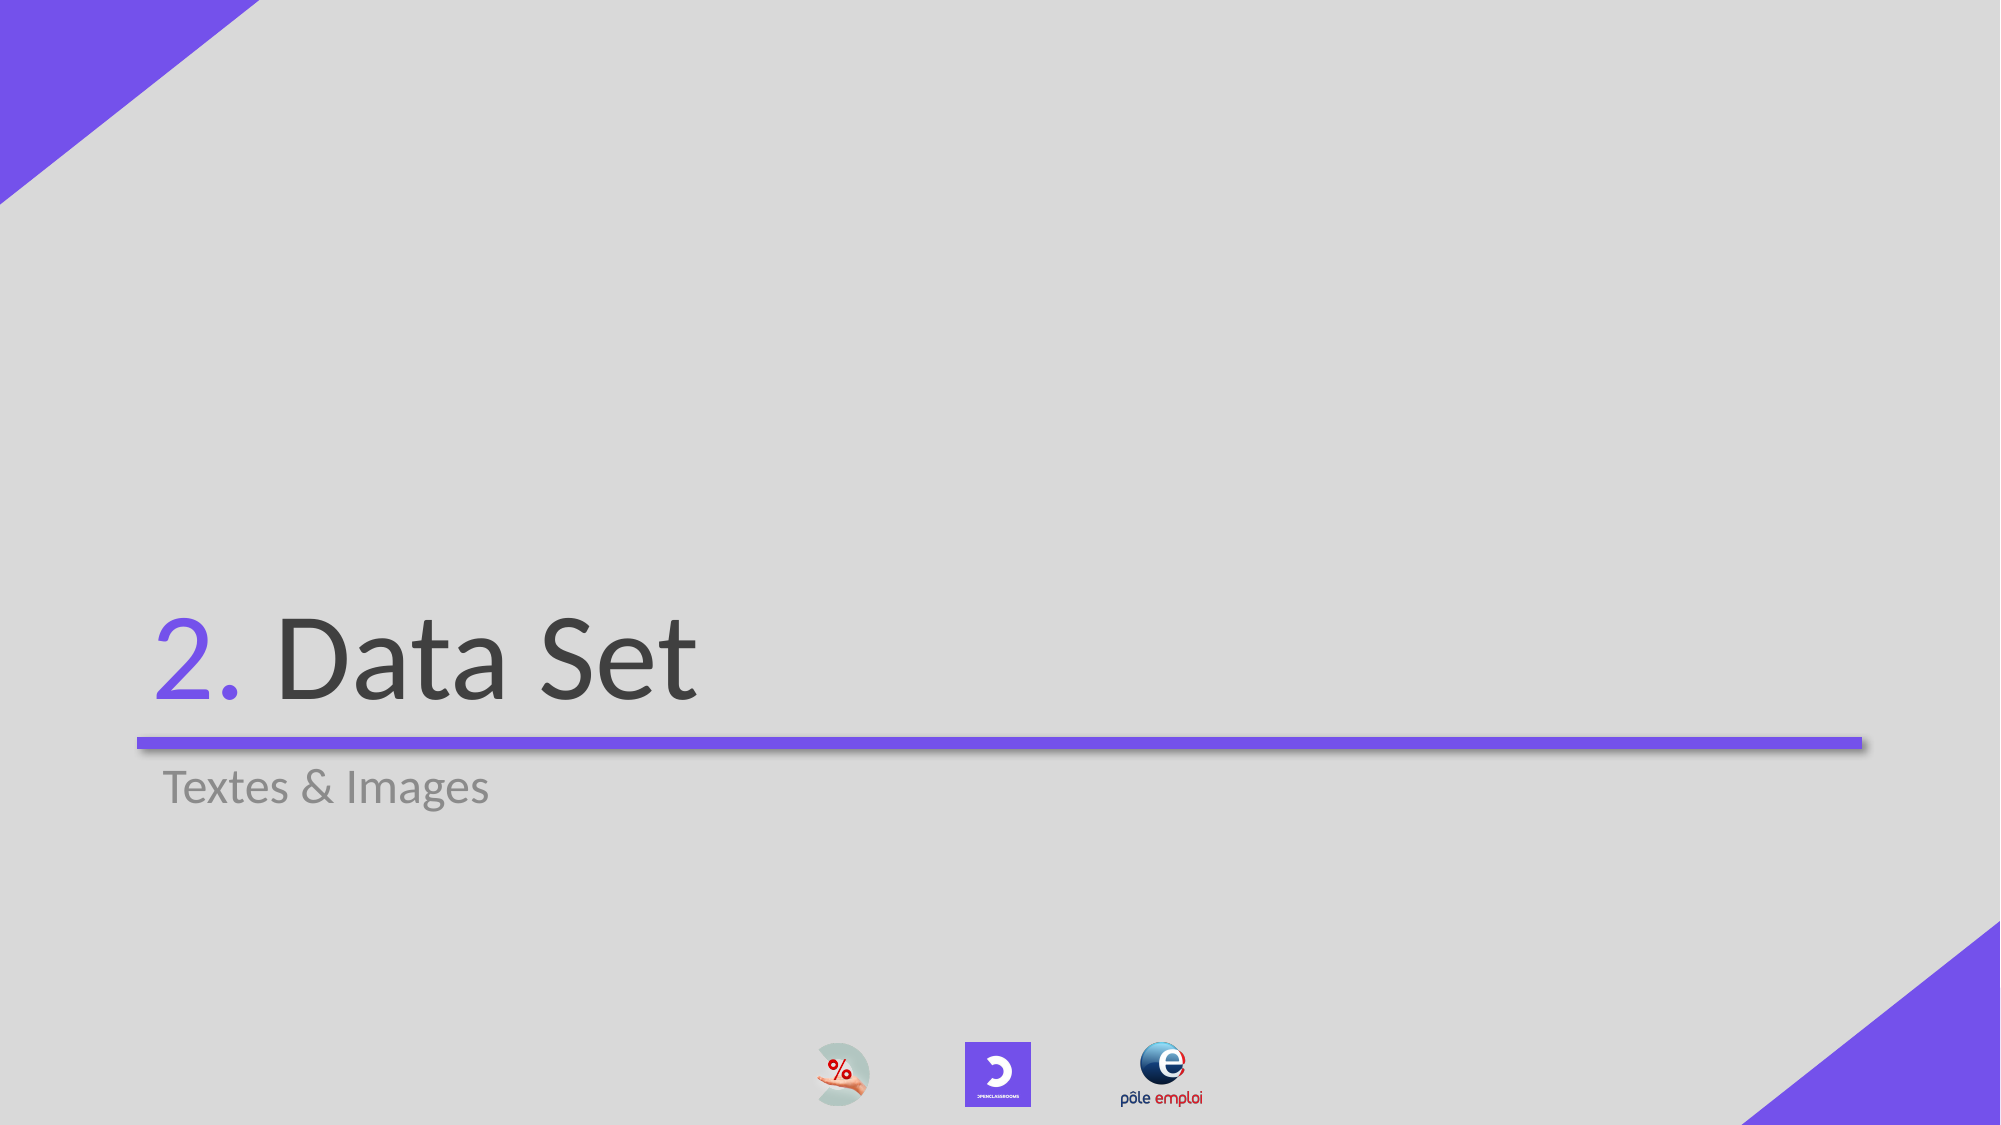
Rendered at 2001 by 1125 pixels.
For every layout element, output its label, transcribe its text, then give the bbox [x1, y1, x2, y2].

picture [798, 1043, 875, 1106]
title 2. Data Set [136, 266, 1862, 735]
picture [965, 1042, 1031, 1107]
list Textes & Images [136, 752, 1862, 999]
picture [1121, 1042, 1202, 1107]
